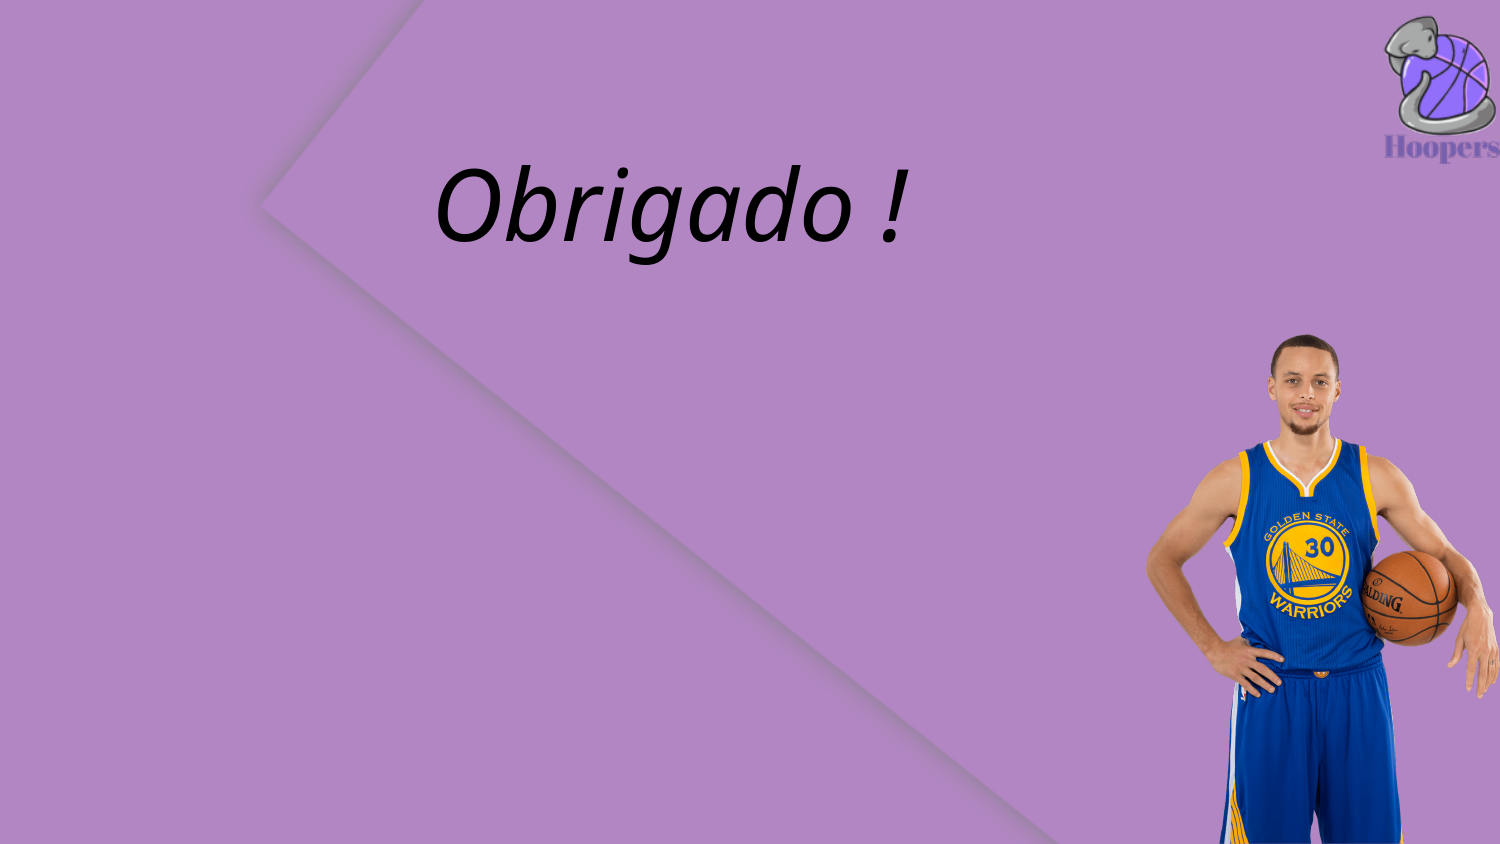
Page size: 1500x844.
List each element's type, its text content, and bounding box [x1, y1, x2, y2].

text_box Obrigado ! [363, 126, 977, 276]
picture [0, 0, 1500, 844]
